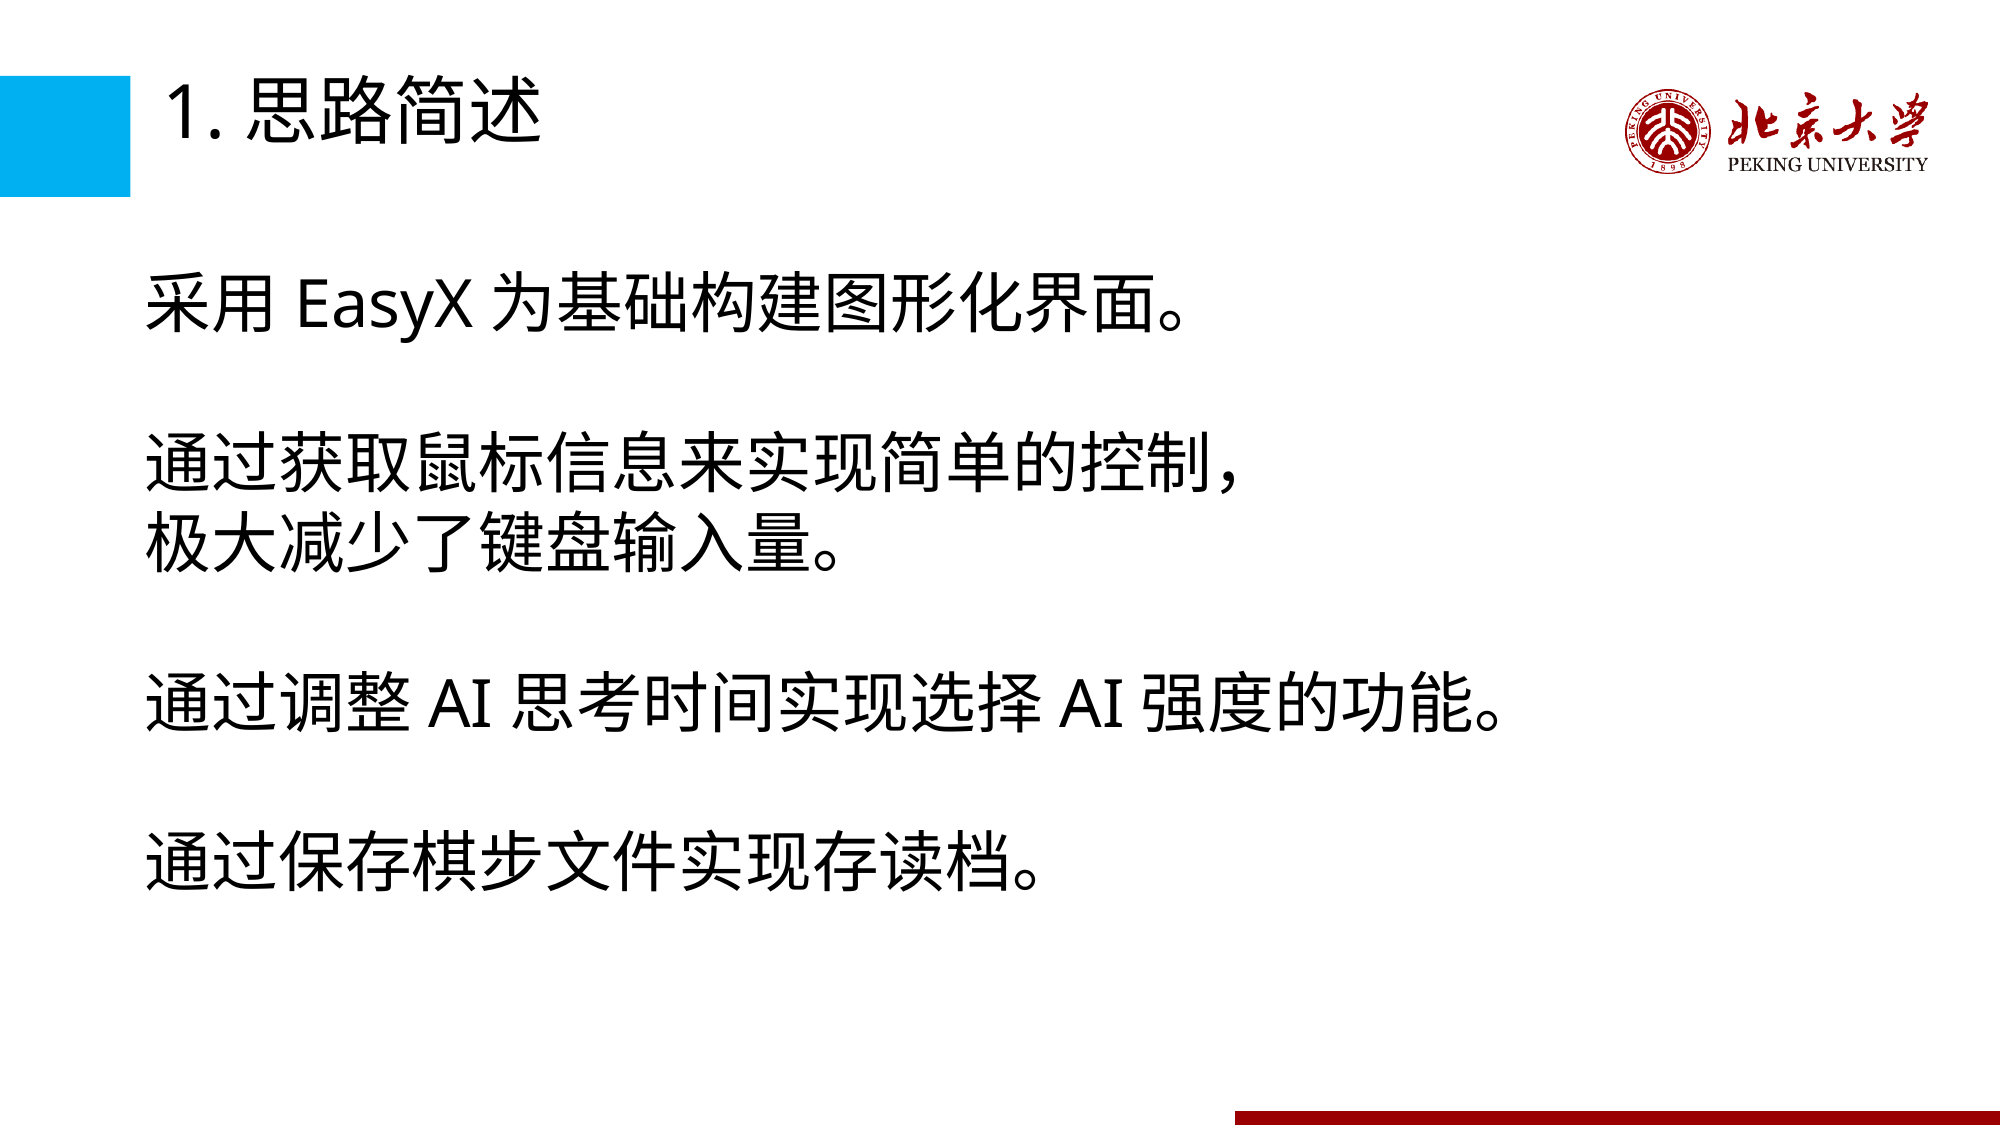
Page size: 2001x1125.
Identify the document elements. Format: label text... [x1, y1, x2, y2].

text_box [0, 75, 131, 197]
text_box [1235, 1111, 2000, 1125]
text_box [157, 55, 995, 214]
picture [1625, 89, 1928, 174]
text_box 采用EasyX为基础构建图形化界面。 通过获取鼠标信息来实现简单的控制， 极大减少了键盘输入量。 通过调整AI思考时间实现选择AI强度的功能。 通过保存棋步文件实现存读档。 [130, 253, 1765, 908]
